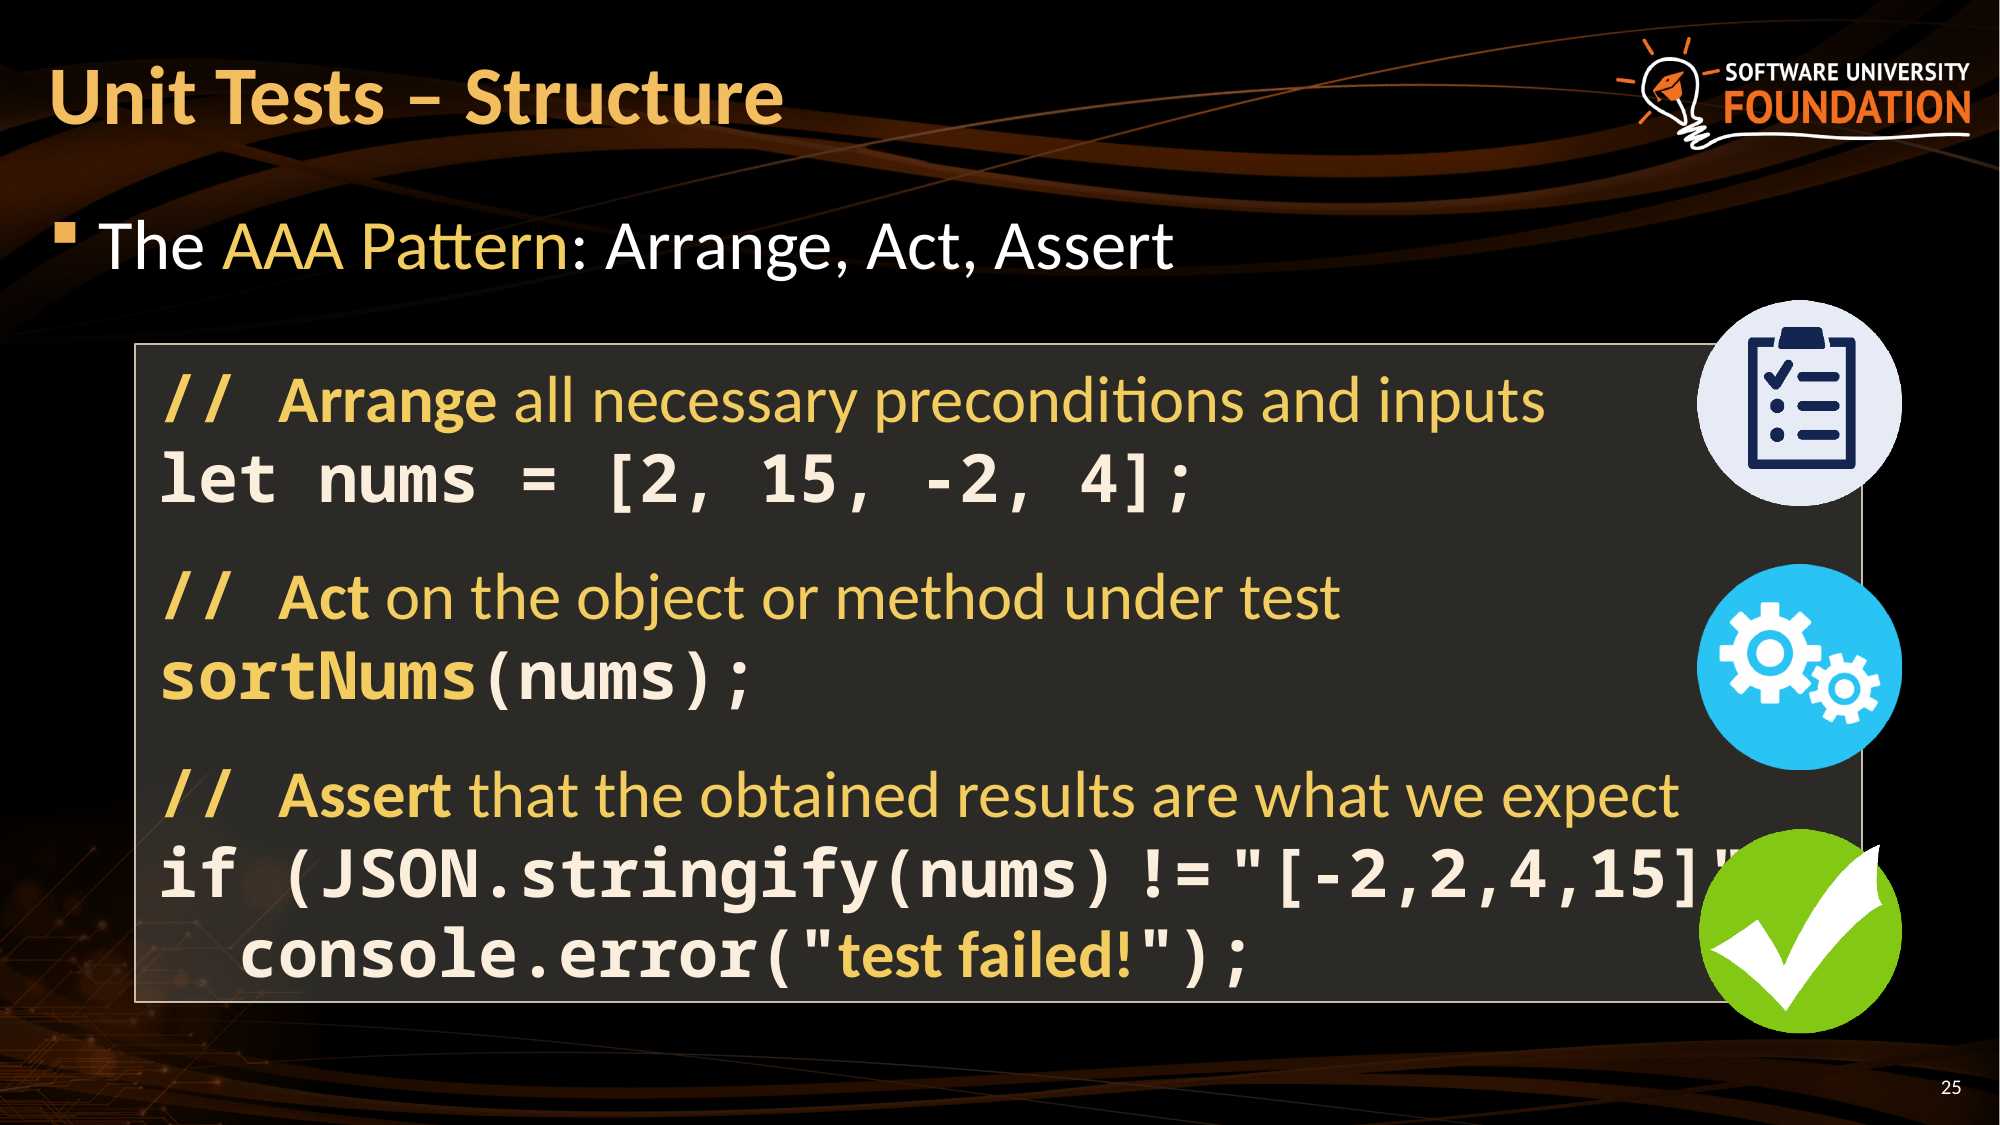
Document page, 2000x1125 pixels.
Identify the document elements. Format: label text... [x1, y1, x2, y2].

list The AAA Pattern: Arrange, Act, Assert [31, 188, 1968, 1103]
picture [0, 0, 2000, 1125]
title Unit Tests – Structure [30, 6, 1602, 189]
text_box // Arrange all necessary preconditions and inputs let nums = [2, 15, -2, 4]; // Act on the object or method under test sortNums(nums); // Assert that the obtained results are what we expect if (JSON.stringify(nums) != "[-2,2,4,15]") console.error("test failed!"); [135, 343, 1863, 1003]
